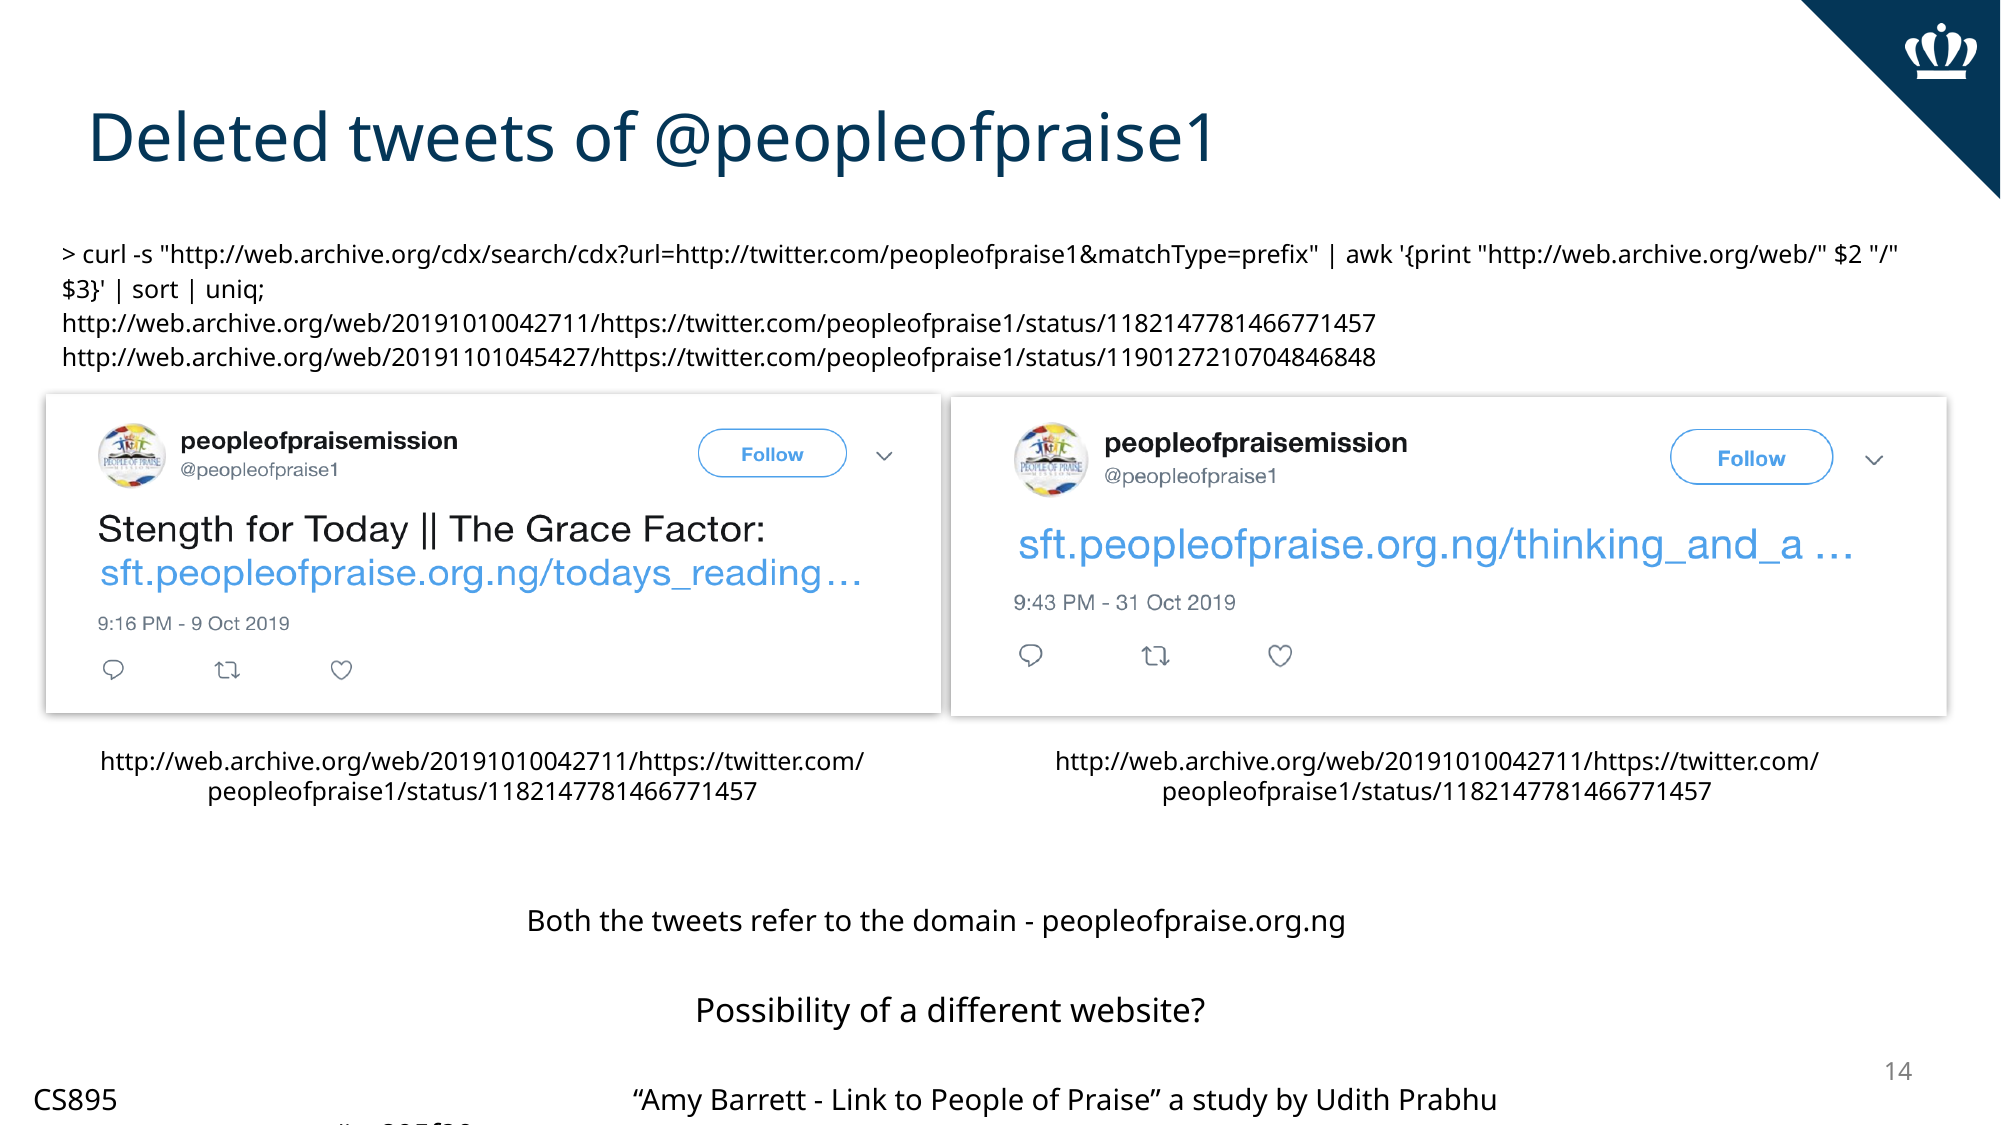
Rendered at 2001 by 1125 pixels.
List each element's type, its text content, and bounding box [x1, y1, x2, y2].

text_box Both the tweets refer to the domain - peopleofpraise.org.ng [511, 887, 1390, 957]
picture [46, 394, 941, 713]
text_box Possibility of a different website? [97, 973, 1805, 1043]
picture [1905, 23, 1977, 79]
text_box http://web.archive.org/web/20191010042711/https://twitter.com/peopleofpraise1/status/1182147781466771457 [951, 730, 1925, 821]
text_box > curl -s "http://web.archive.org/cdx/search/cdx?url=http://twitter.com/peopleofpraise1&matchType=prefix" | awk '{print "http://web.archive.org/web/" $2 "/" $3}' | sort | uniq; http://web.archive.org/web/20191010042711/https://twitter.com/peopleofpraise1/status/1182147781466771457 http://web.archive.org/web/20191101045427/https://twitter.com/peopleofpraise1/status/1190127210704846848 [46, 219, 1947, 399]
slide_number ‹#› [1477, 1042, 1928, 1103]
title Deleted tweets of @peopleofpraise1 [72, 59, 1928, 219]
text_box CS895 “Amy Barrett - Link to People of Praise” a study by Udith Prabhu #cs895f20 [18, 1066, 1705, 1125]
text_box http://web.archive.org/web/20191010042711/https://twitter.com/peopleofpraise1/status/1182147781466771457 [24, 730, 941, 821]
picture [950, 396, 1947, 716]
